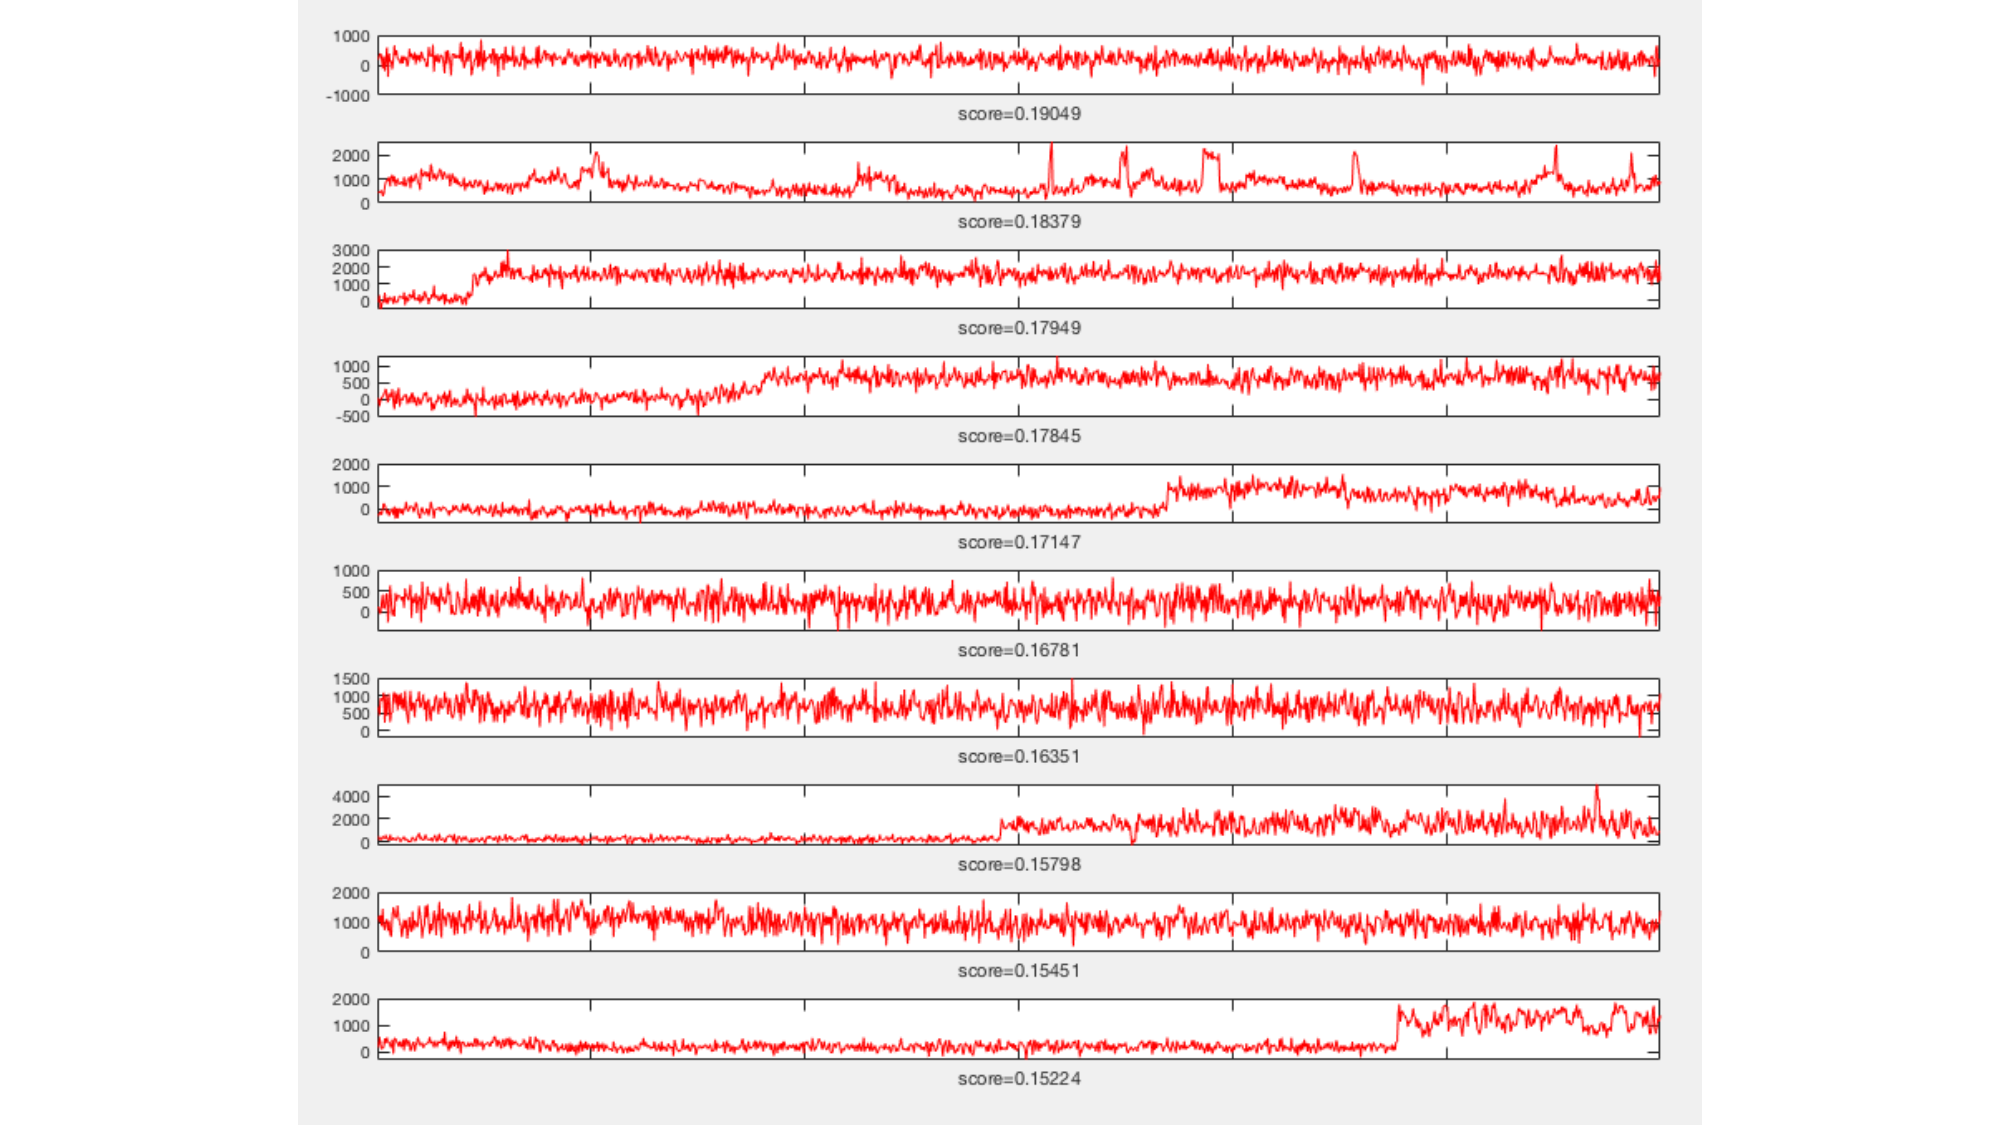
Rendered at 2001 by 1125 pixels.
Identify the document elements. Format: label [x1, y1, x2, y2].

picture [298, 0, 1702, 1125]
